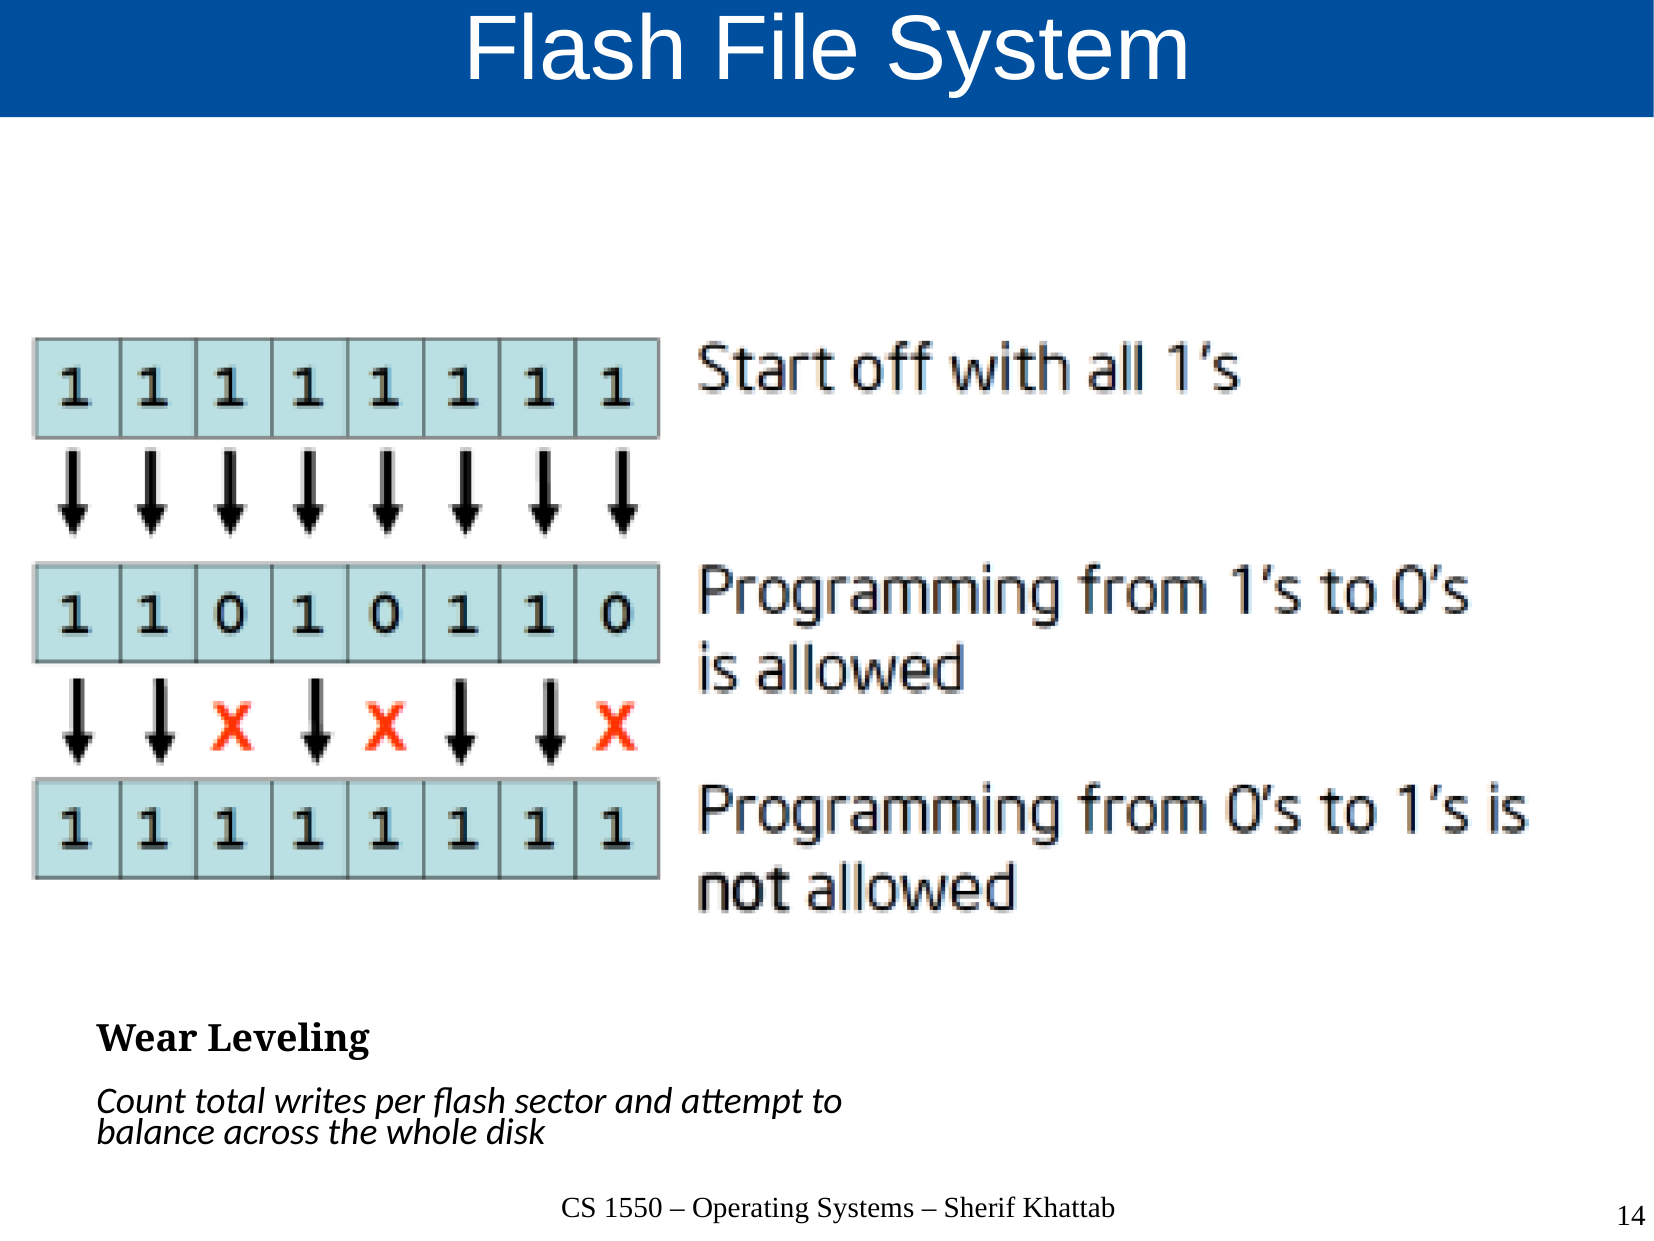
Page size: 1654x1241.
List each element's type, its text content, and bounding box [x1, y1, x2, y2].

footer CS 1550 – Operating Systems – Sherif Khattab [460, 1190, 1217, 1241]
slide_number 14 [1265, 1198, 1647, 1241]
picture [0, 283, 1654, 957]
text_box Wear Leveling Count total writes per flash sector and attempt to balance across the whole disk [81, 1019, 909, 1159]
title Flash File System [0, 0, 1654, 118]
